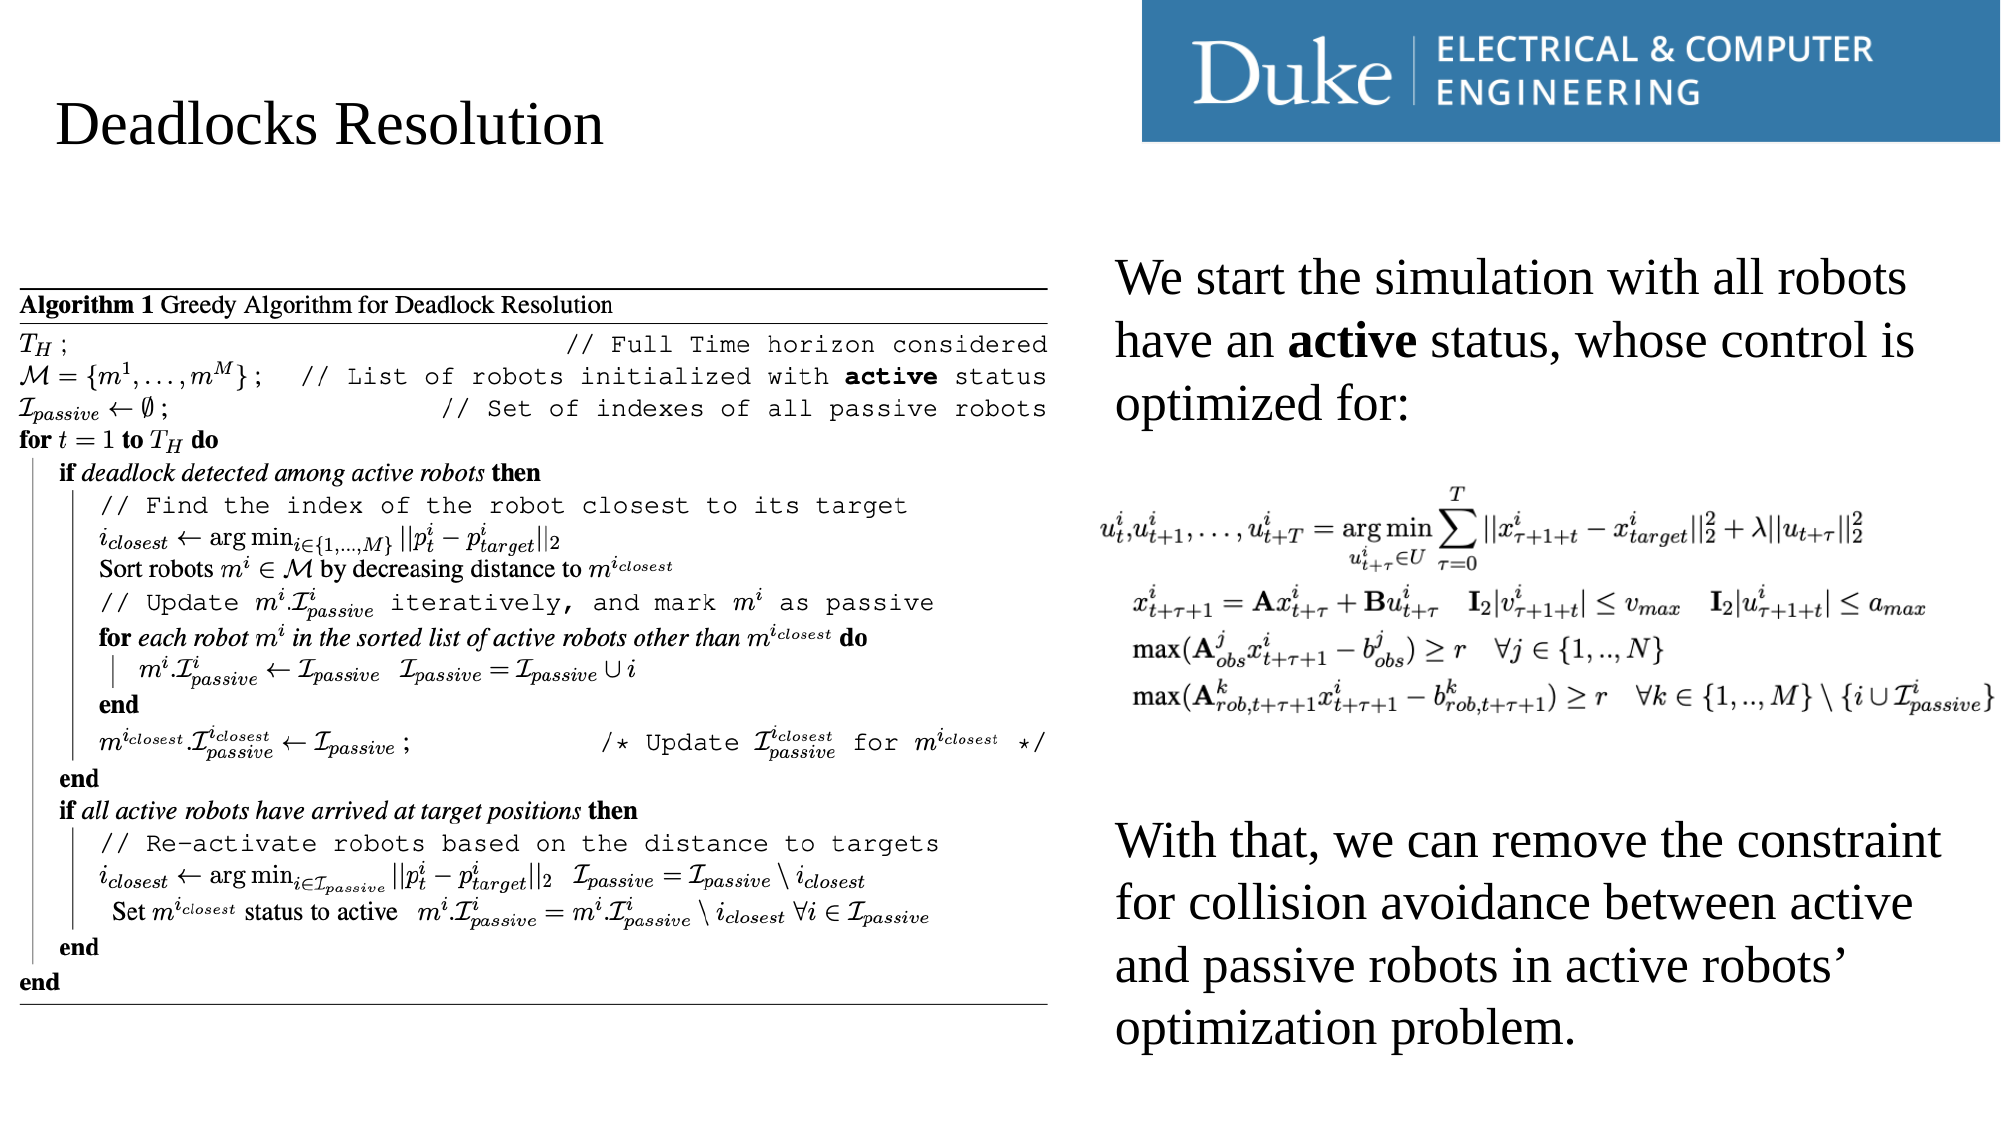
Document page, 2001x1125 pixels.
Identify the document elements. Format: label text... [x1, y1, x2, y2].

picture [0, 267, 1059, 1021]
picture [1091, 481, 2000, 735]
picture [1141, 0, 2001, 144]
text_box We start the simulation with all robots have an active status, whose control is optimized for: [1099, 235, 2000, 438]
text_box Deadlocks Resolution [40, 75, 621, 165]
text_box With that, we can remove the constraint for collision avoidance between active and passive robots in active robots’ optimization problem. [1099, 797, 2000, 1063]
